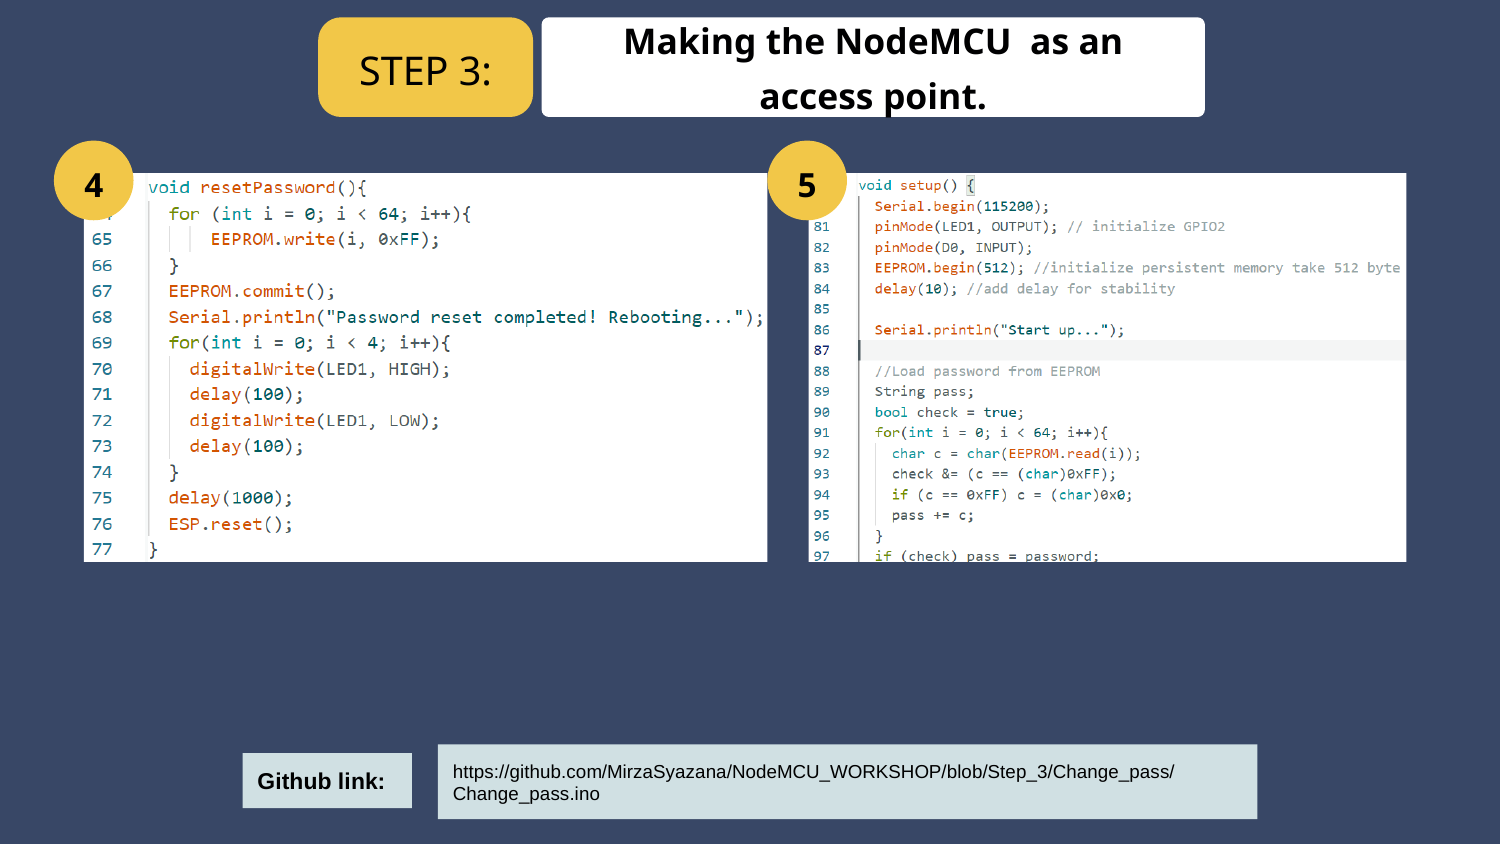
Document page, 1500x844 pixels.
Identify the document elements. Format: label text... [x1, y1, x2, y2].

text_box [317, 6, 534, 128]
text_box Github link: [242, 753, 412, 809]
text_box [541, 5, 1206, 118]
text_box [767, 140, 848, 221]
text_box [53, 140, 134, 221]
text_box [808, 173, 1407, 562]
text_box https://github.com/MirzaSyazana/NodeMCU_WORKSHOP/blob/Step_3/Change_pass/Change_pass.ino [437, 744, 1258, 820]
text_box [83, 173, 768, 562]
